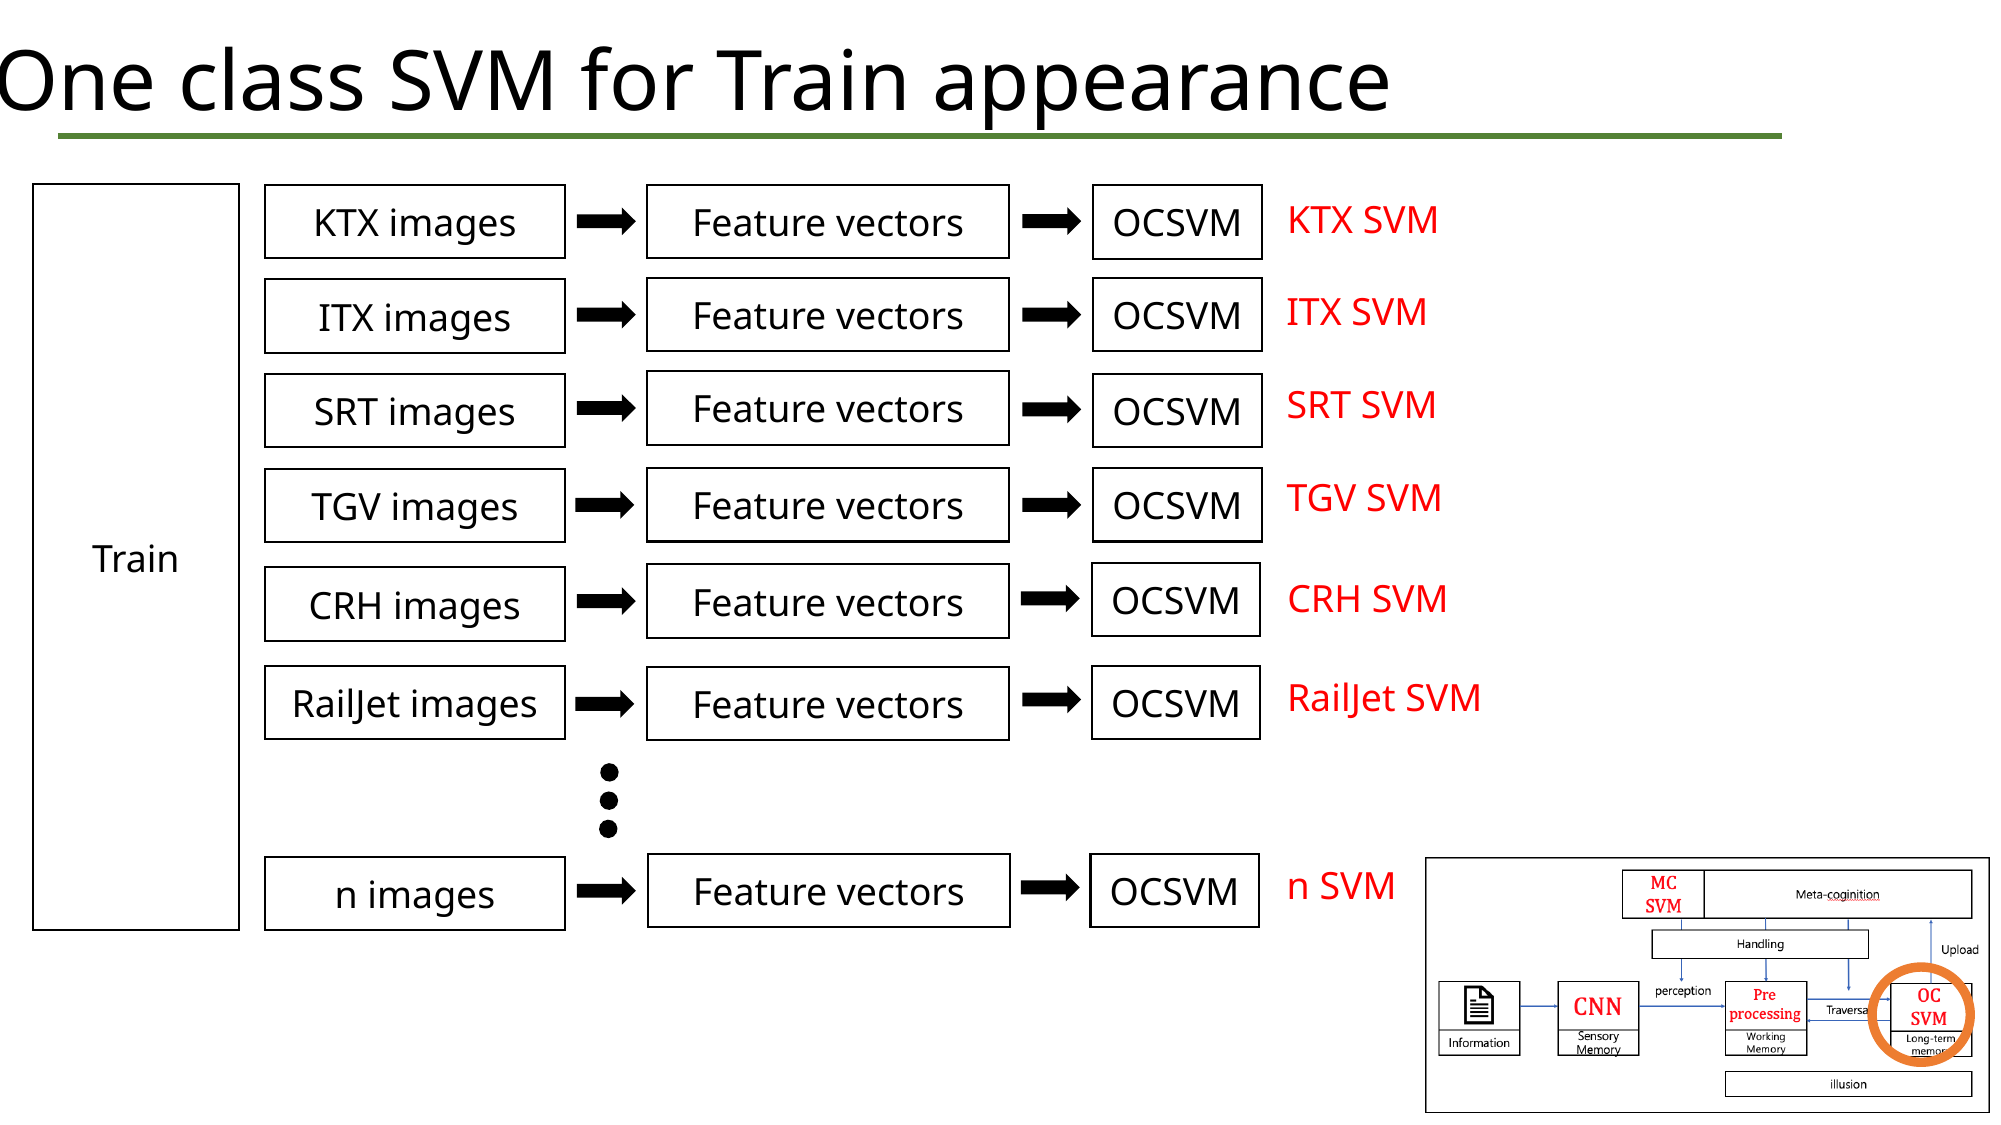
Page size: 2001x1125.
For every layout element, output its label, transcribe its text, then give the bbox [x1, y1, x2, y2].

text_box [574, 488, 636, 522]
text_box OCSVM [1091, 665, 1261, 740]
text_box n SVM [1271, 854, 1412, 915]
text_box OCSVM [1092, 467, 1263, 543]
text_box KTX images [264, 184, 566, 259]
text_box [1021, 488, 1083, 522]
text_box [1021, 204, 1083, 238]
text_box OCSVM [1092, 277, 1263, 352]
text_box Feature vectors [646, 666, 1010, 741]
text_box OCSVM [1092, 373, 1263, 448]
text_box ITX SVM [1271, 280, 1444, 341]
text_box Feature vectors [646, 277, 1010, 352]
text_box CRH SVM [1272, 568, 1464, 628]
text_box Feature vectors [646, 467, 1010, 543]
text_box TGV SVM [1271, 466, 1459, 526]
text_box Feature vectors [647, 853, 1011, 928]
text_box [575, 391, 638, 425]
text_box [575, 874, 638, 908]
text_box [574, 687, 636, 721]
text_box SRT images [264, 373, 566, 448]
text_box [1021, 683, 1083, 716]
text_box [1019, 582, 1082, 615]
picture [1417, 853, 1999, 1119]
text_box OCSVM [1092, 184, 1263, 260]
text_box ITX images [264, 278, 566, 354]
text_box CRH images [264, 566, 566, 642]
text_box Train [32, 183, 240, 931]
text_box KTX SVM [1272, 188, 1455, 248]
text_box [572, 791, 646, 810]
text_box OCSVM [1091, 562, 1261, 637]
text_box [575, 584, 638, 618]
text_box TGV images [264, 468, 566, 543]
text_box SRT SVM [1271, 373, 1453, 434]
text_box Feature vectors [646, 184, 1010, 259]
text_box [1021, 298, 1083, 332]
text_box OCSVM [1089, 853, 1260, 928]
text_box Feature vectors [646, 563, 1010, 639]
text_box n images [264, 856, 566, 931]
text_box RailJet SVM [1272, 666, 1498, 727]
text_box [1019, 870, 1082, 904]
text_box [1021, 393, 1083, 426]
text_box Feature vectors [646, 370, 1010, 446]
text_box [575, 204, 638, 238]
text_box RailJet images [264, 665, 566, 740]
text_box [575, 298, 638, 332]
text_box One class SVM for Train appearance [0, 19, 1431, 135]
